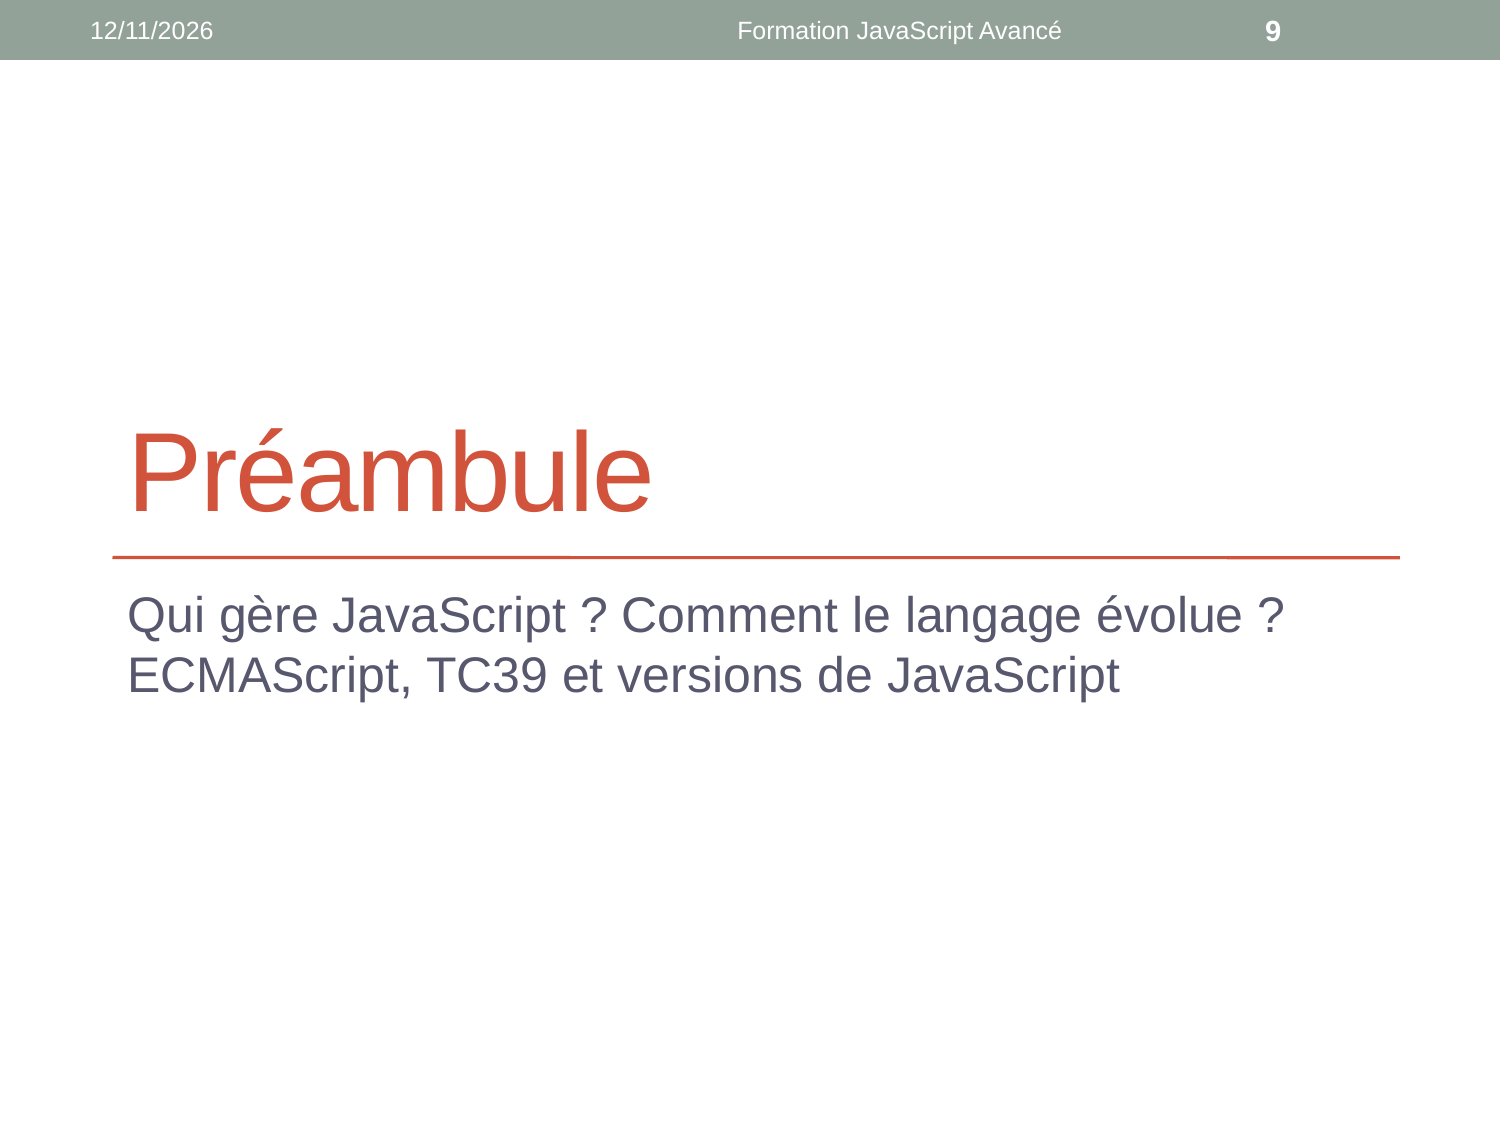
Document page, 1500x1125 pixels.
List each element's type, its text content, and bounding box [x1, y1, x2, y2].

subtitle Qui gère JavaScript ? Comment le langage évolue ? ECMAScript, TC39 et versions de JavaScript [112, 575, 1329, 863]
footer Formation JavaScript Avancé [562, 3, 1238, 57]
title Préambule [112, 224, 1400, 542]
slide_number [75, 3, 550, 57]
slide_number 9 [1250, 3, 1425, 57]
